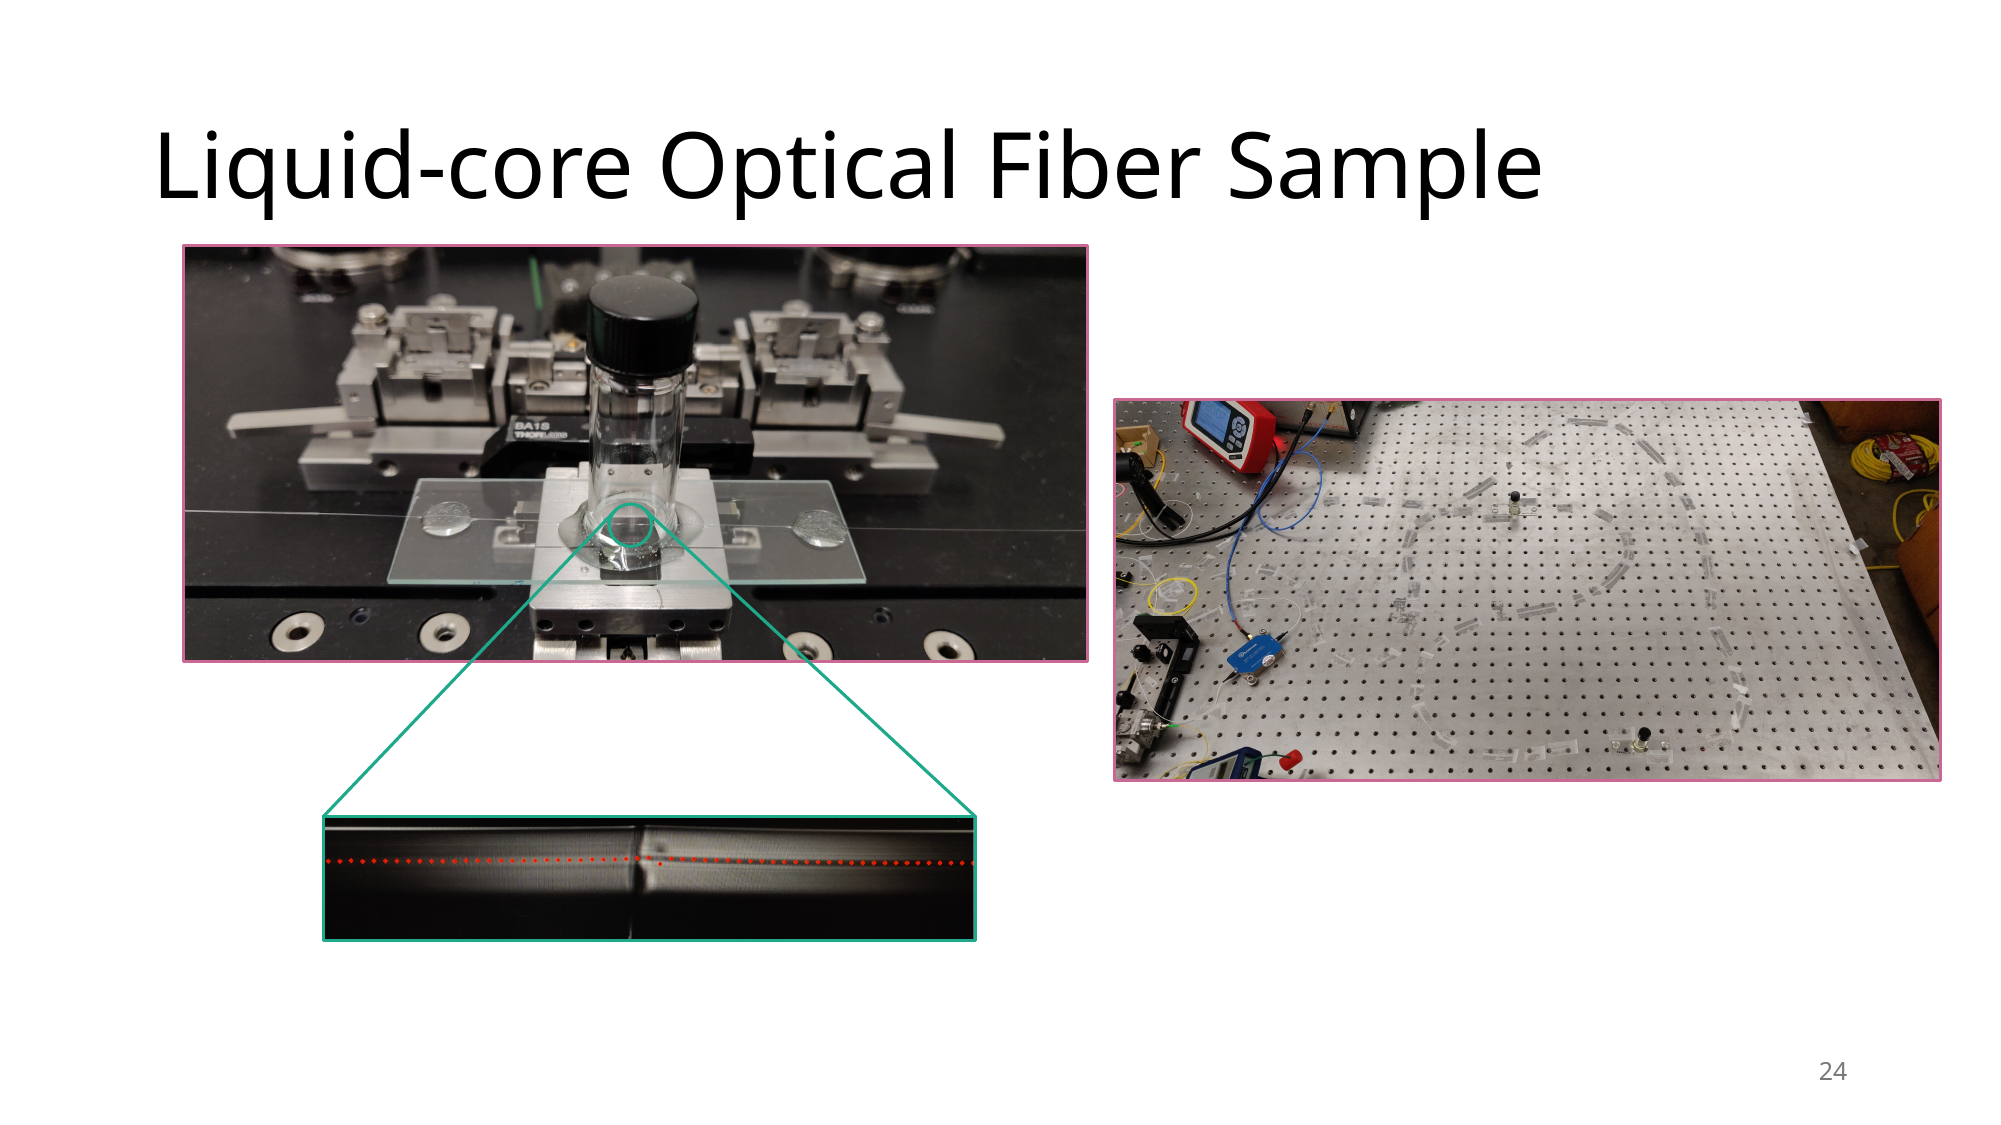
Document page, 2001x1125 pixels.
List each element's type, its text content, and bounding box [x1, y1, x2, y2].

picture [1115, 400, 1940, 780]
picture [324, 817, 975, 940]
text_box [644, 509, 977, 818]
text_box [322, 509, 616, 818]
title Liquid-core Optical Fiber Sample [137, 59, 1863, 278]
slide_number 24 [1412, 1042, 1863, 1103]
picture [184, 246, 1087, 661]
